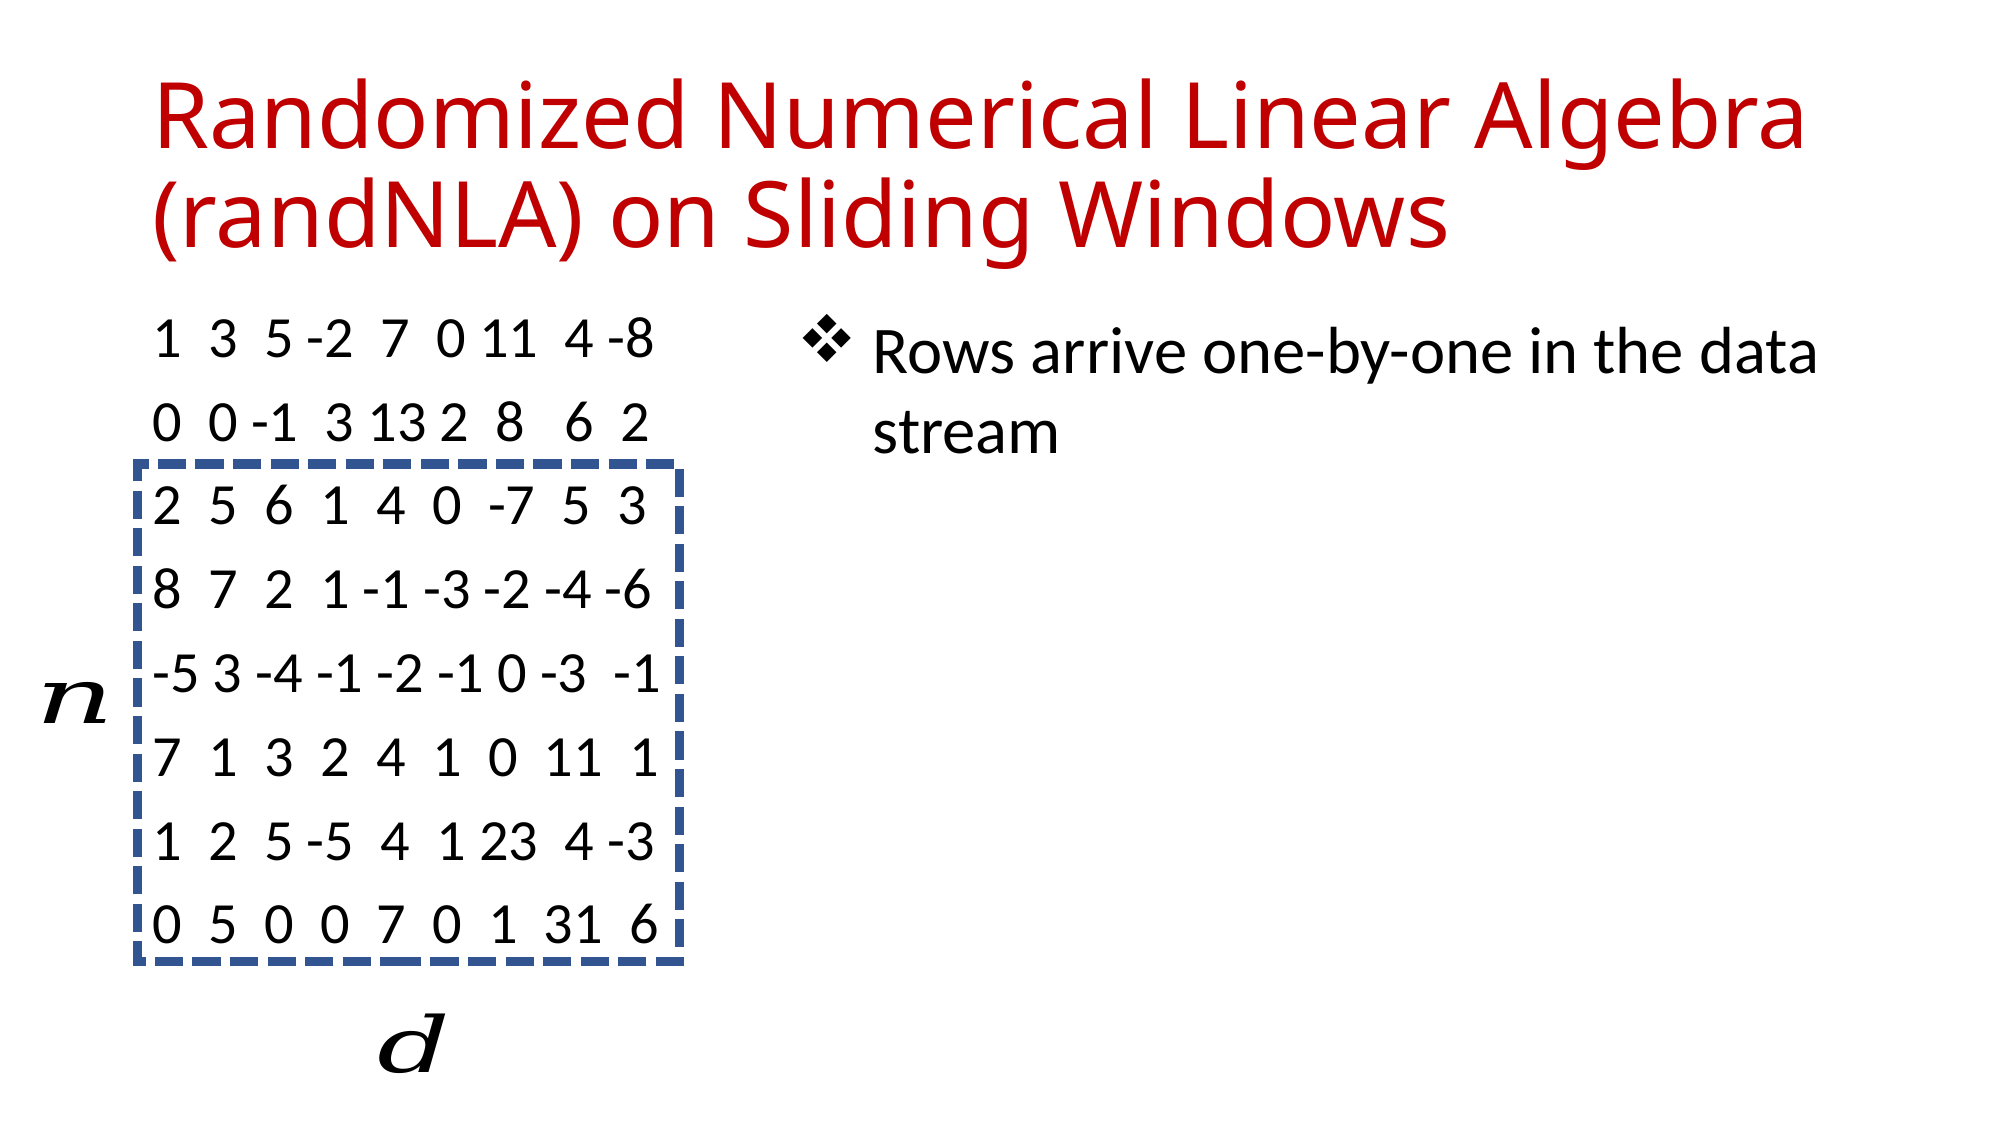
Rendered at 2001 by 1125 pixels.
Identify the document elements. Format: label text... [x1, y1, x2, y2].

text_box [136, 463, 680, 962]
list 1 3 5 -2 7 0 11 4 -8 0 0 -1 3 13 2 8 6 2 2 5 6 1 4 0 -7 5 3 8 7 2 1 -1 -3 -2 -4 -6 -5 3 -4 -1 -2 -1 0 -3 -1 7 1 3 2 4 1 0 11 1 1 2 5 -5 4 1 23 4 -3 0 5 0 0 7 0 1 31 6 [137, 299, 746, 1014]
title Randomized Numerical Linear Algebra (randNLA) on Sliding Windows [137, 59, 1863, 278]
text_box Rows arrive one-by-one in the data stream [783, 299, 1863, 475]
